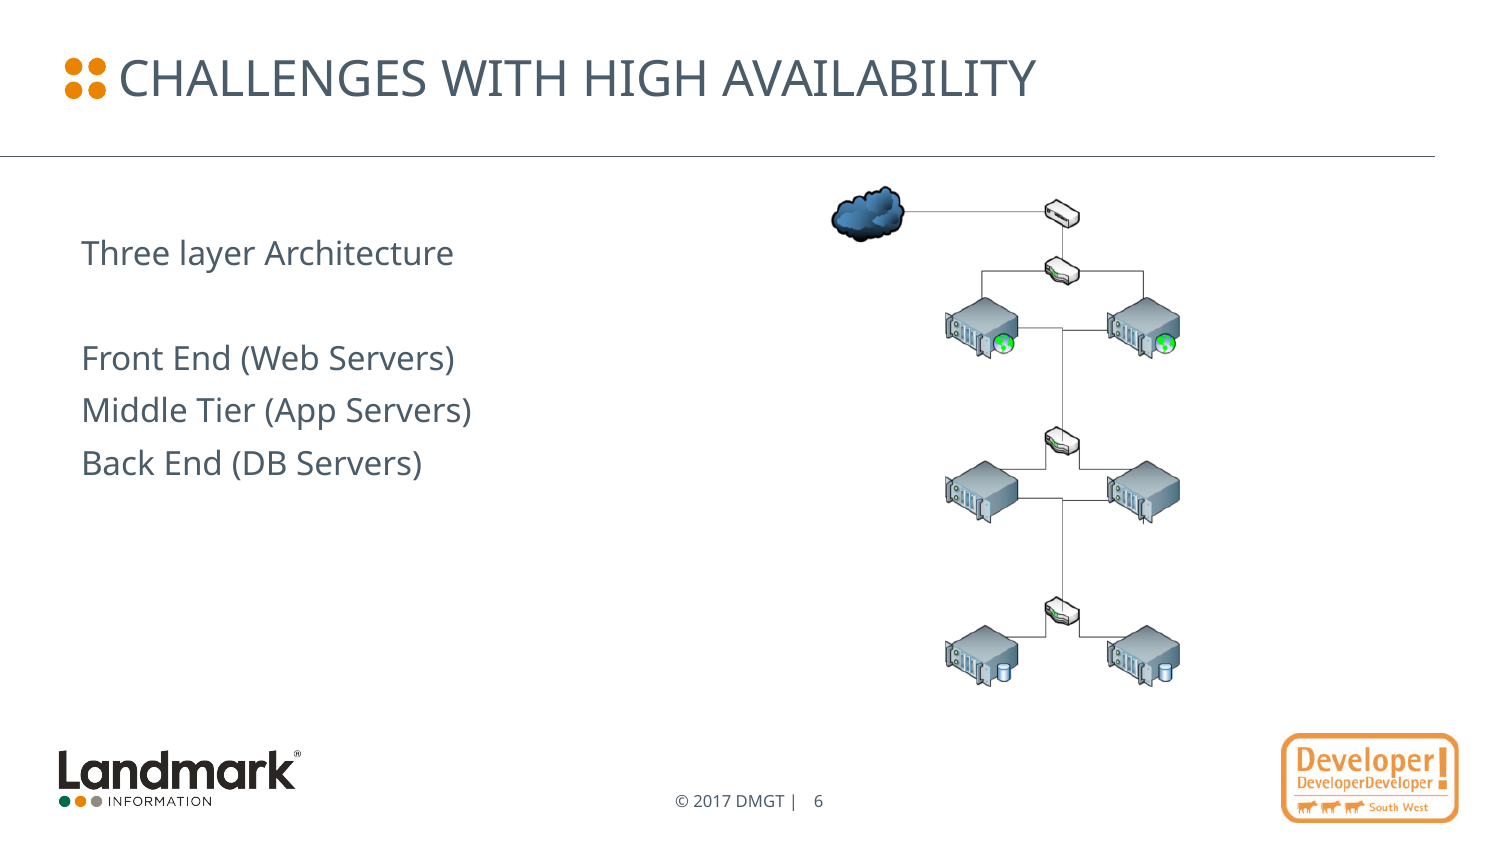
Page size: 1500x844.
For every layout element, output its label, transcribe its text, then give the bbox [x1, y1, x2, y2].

title Challenges with High Availability [118, 57, 1317, 110]
picture [38, 729, 316, 828]
picture [1281, 733, 1459, 823]
picture [791, 165, 1225, 718]
list Three layer Architecture Front End (Web Servers) Middle Tier (App Servers) Back End (DB Servers) [66, 225, 733, 718]
